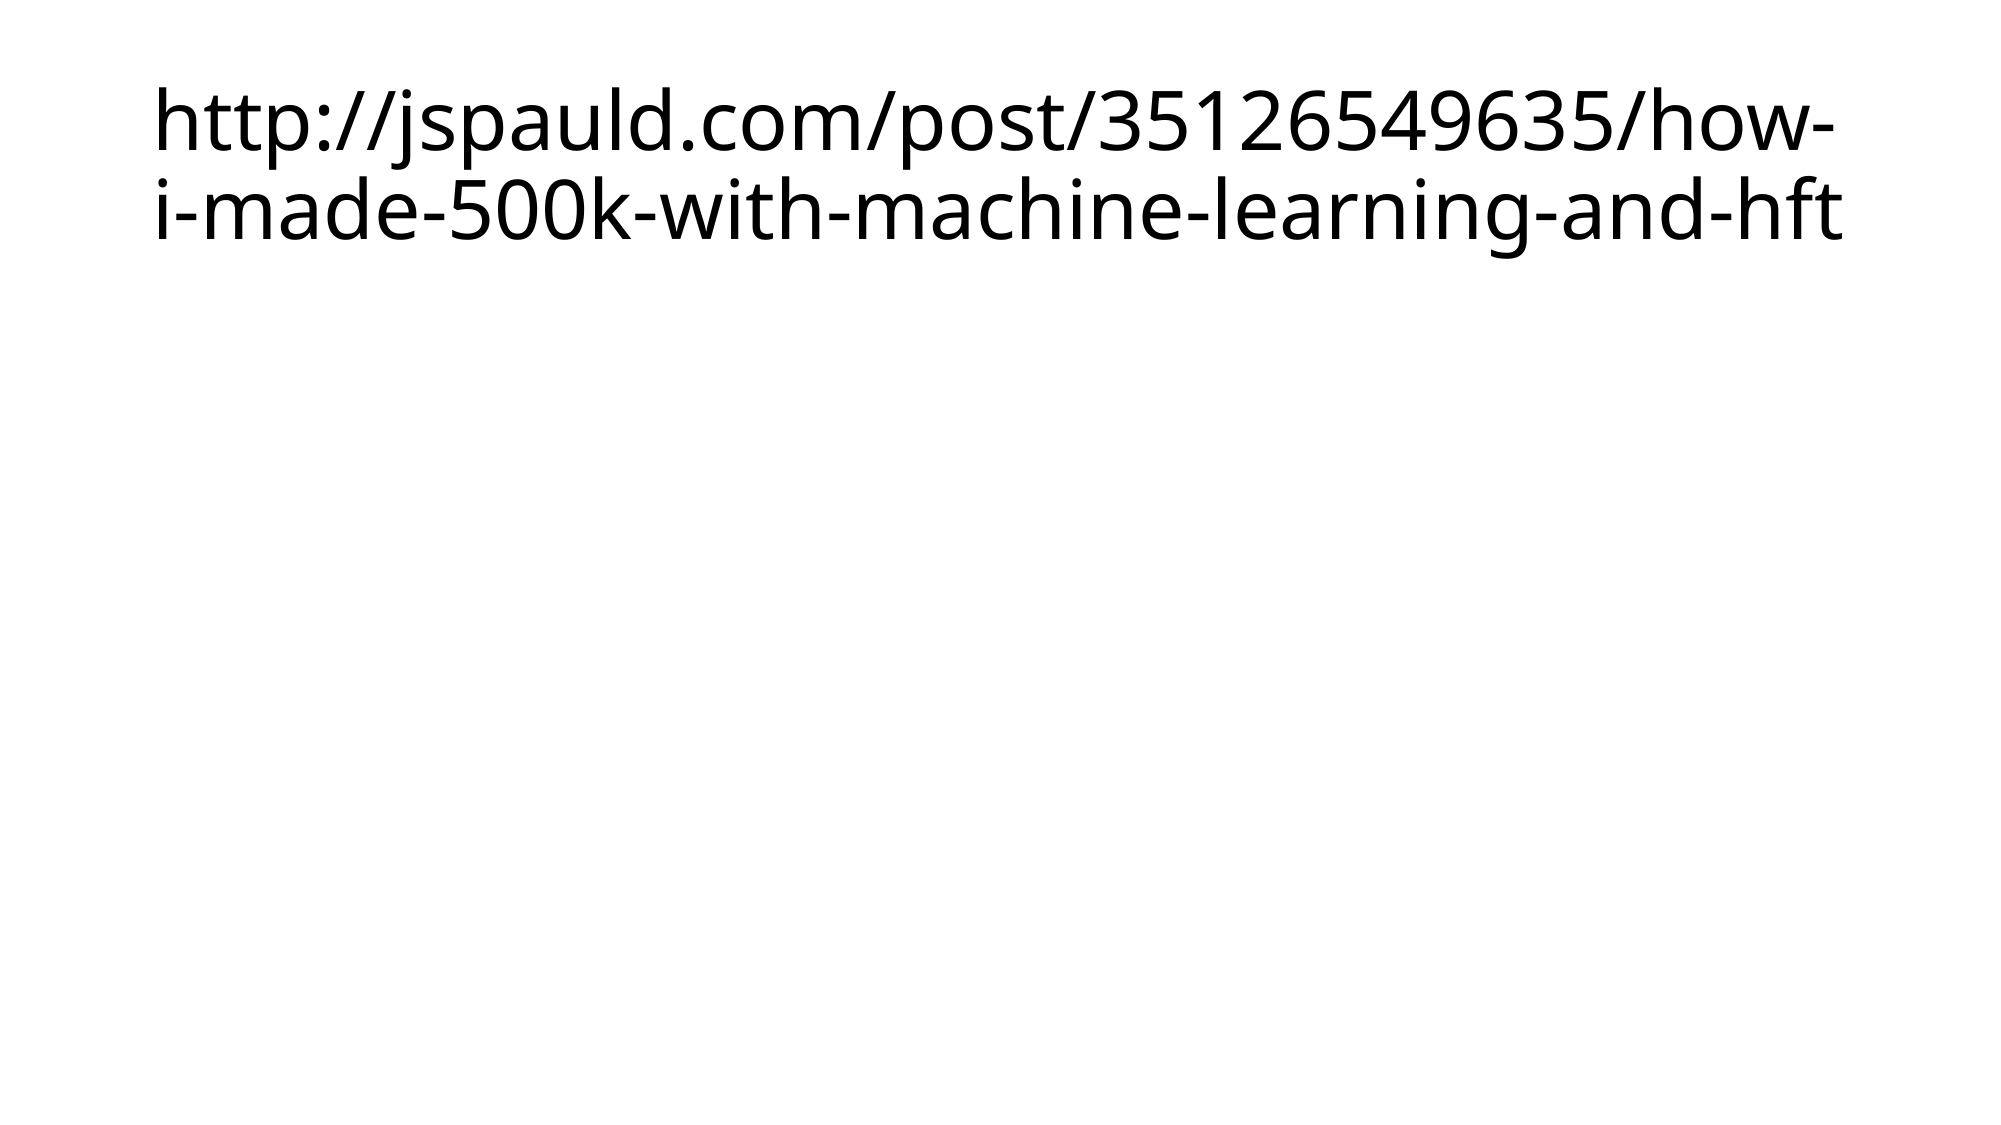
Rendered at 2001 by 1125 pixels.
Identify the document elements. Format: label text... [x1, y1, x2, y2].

title http://jspauld.com/post/35126549635/how-i-made-500k-with-machine-learning-and-hft [137, 59, 1863, 278]
